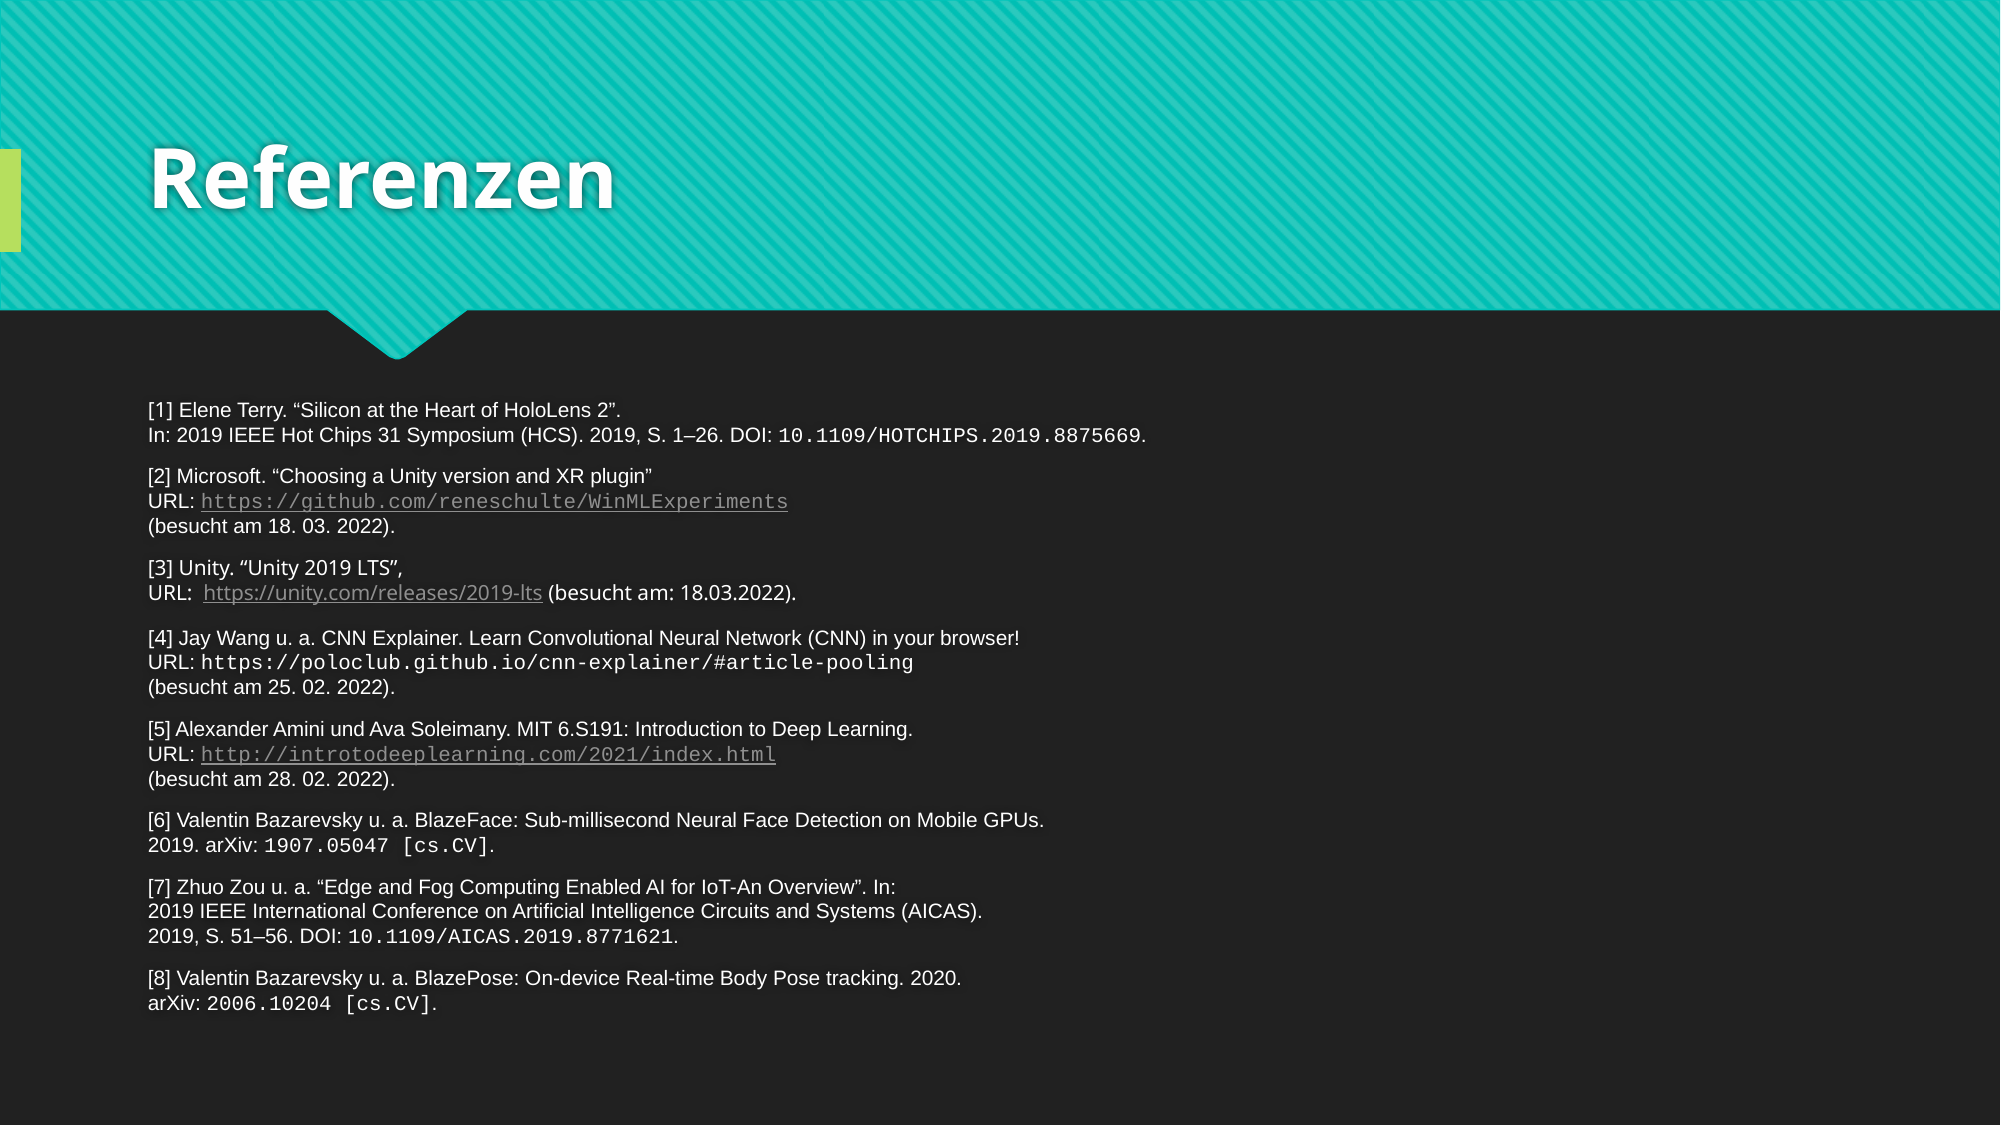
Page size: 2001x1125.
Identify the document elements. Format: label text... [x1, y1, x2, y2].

title Referenzen [132, 73, 1868, 233]
list [1] Elene Terry. “Silicon at the Heart of HoloLens 2”. In: 2019 IEEE Hot Chips 31 Symposium (HCS). 2019, S. 1–26. DOI: 10.1109/HOTCHIPS.2019.8875669. [2] Microsoft. “Choosing a Unity version and XR plugin” URL: https://github.com/reneschulte/WinMLExperiments (besucht am 18. 03. 2022). [3] Unity. “Unity 2019 LTS”, URL: https://unity.com/releases/2019-lts (besucht am: 18.03.2022). [4] Jay Wang u. a. CNN Explainer. Learn Convolutional Neural Network (CNN) in your browser! URL: https://poloclub.github.io/cnn-explainer/#article-pooling (besucht am 25. 02. 2022). [5] Alexander Amini und Ava Soleimany. MIT 6.S191: Introduction to Deep Learning. URL: http://introtodeeplearning.com/2021/index.html (besucht am 28. 02. 2022). [6] Valentin Bazarevsky u. a. BlazeFace: Sub-millisecond Neural Face Detection on Mobile GPUs. 2019. arXiv: 1907.05047 [cs.CV]. [7] Zhuo Zou u. a. “Edge and Fog Computing Enabled AI for IoT-An Overview”. In: 2019 IEEE International Conference on Artificial Intelligence Circuits and Systems (AICAS). 2019, S. 51–56. DOI: 10.1109/AICAS.2019.8771621. [8] Valentin Bazarevsky u. a. BlazePose: On-device Real-time Body Pose tracking. 2020. arXiv: 2006.10204 [cs.CV]. [132, 359, 2000, 1052]
